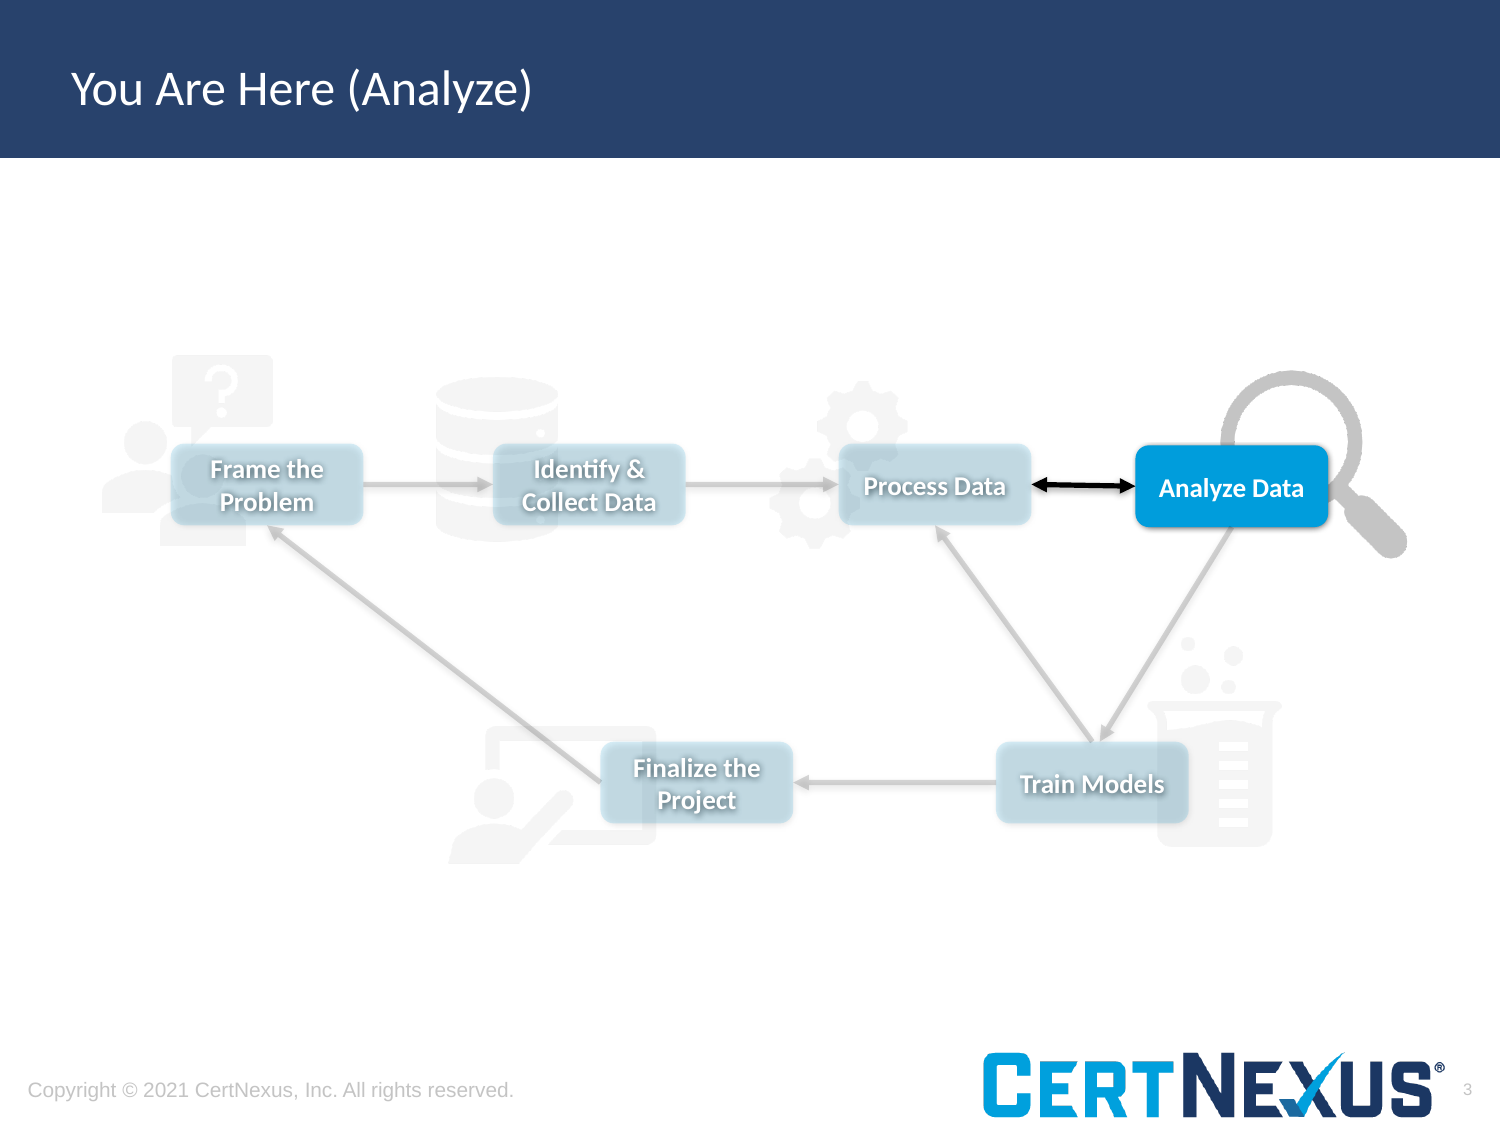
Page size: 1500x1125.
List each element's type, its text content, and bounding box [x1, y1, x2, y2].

title You Are Here (Analyze) [56, 16, 1350, 155]
slide_number 3 [1137, 1058, 1488, 1119]
picture [967, 1023, 1458, 1125]
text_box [72, 336, 1428, 909]
